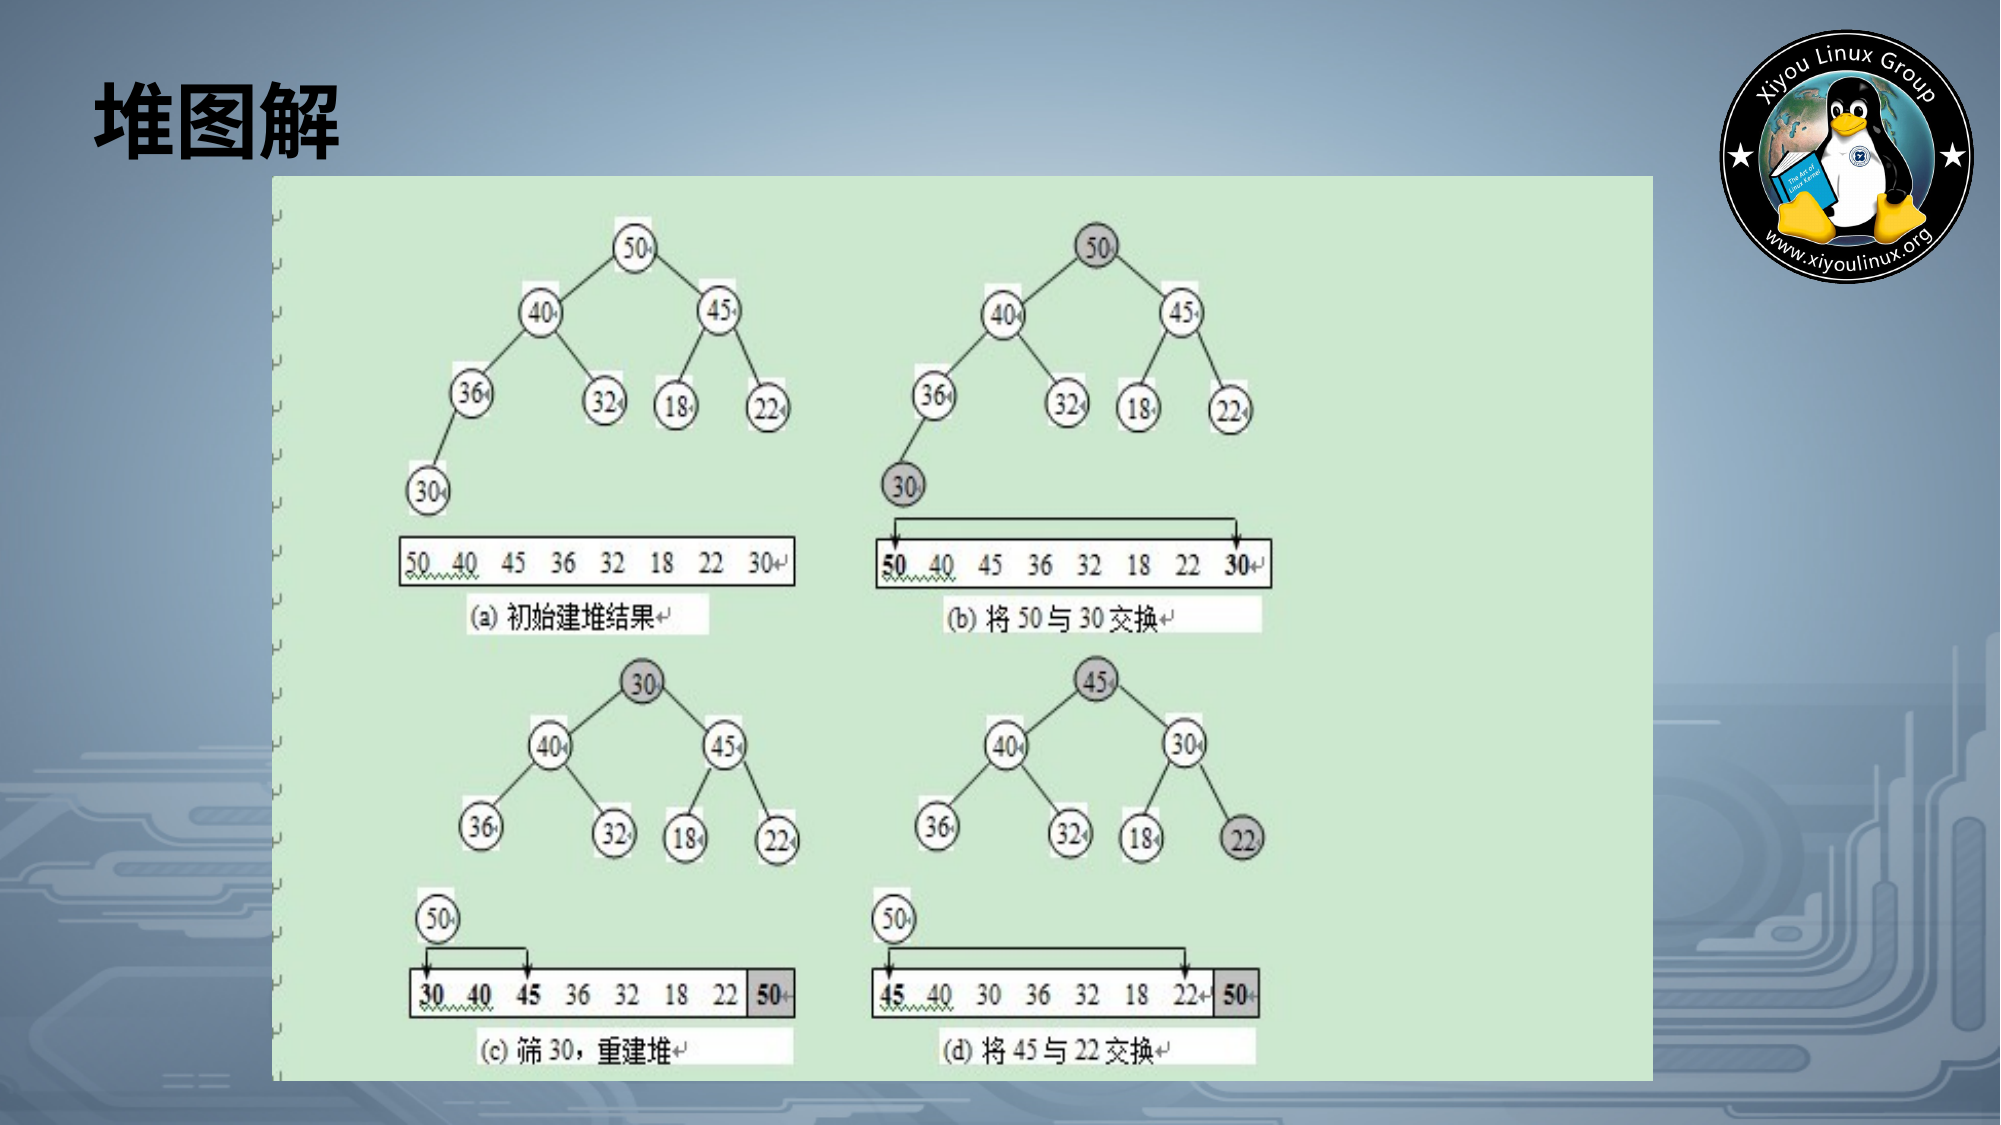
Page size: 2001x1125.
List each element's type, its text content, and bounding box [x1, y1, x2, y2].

picture [0, 0, 2000, 1125]
text_box 堆图解 [77, 61, 673, 177]
